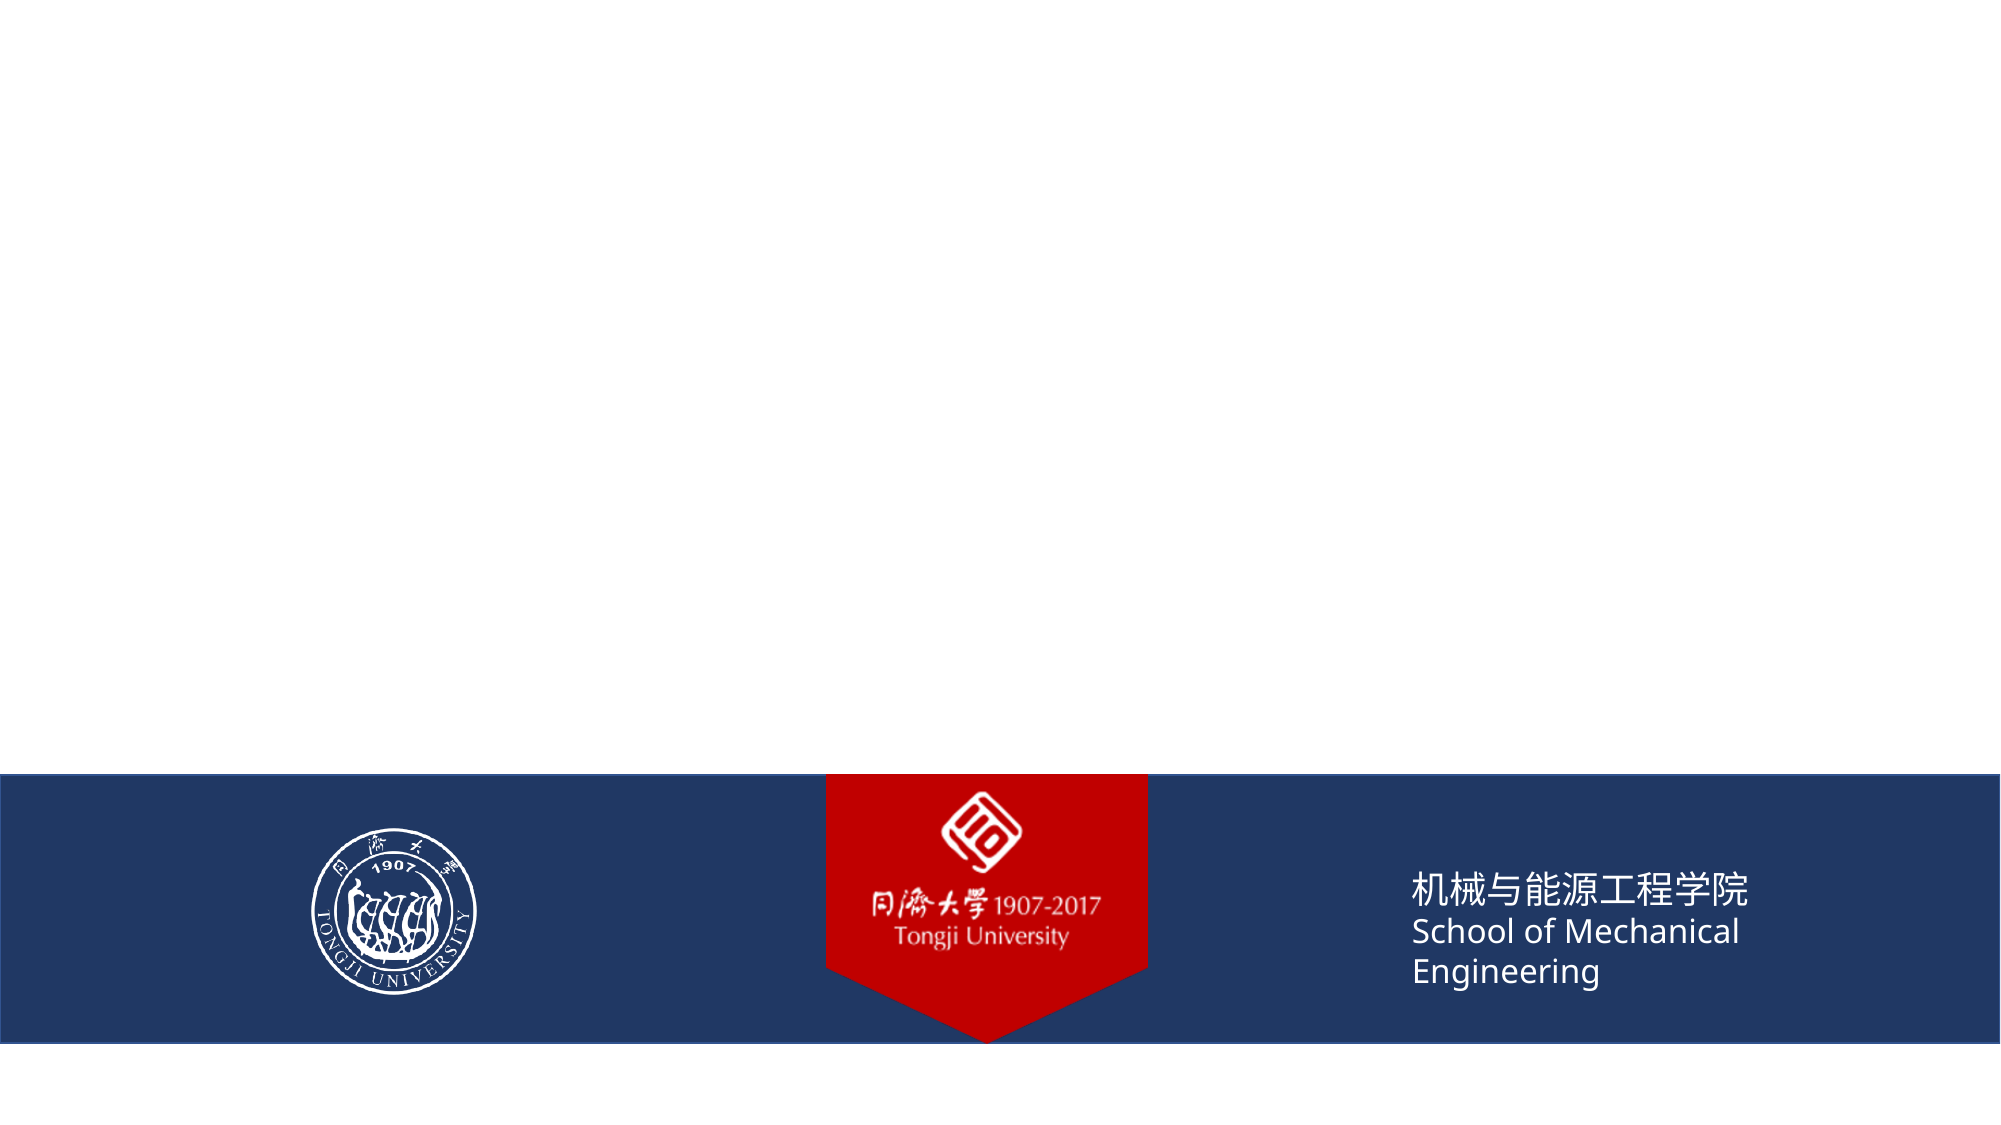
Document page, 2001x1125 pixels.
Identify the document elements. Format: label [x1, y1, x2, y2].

picture [826, 774, 1148, 1044]
